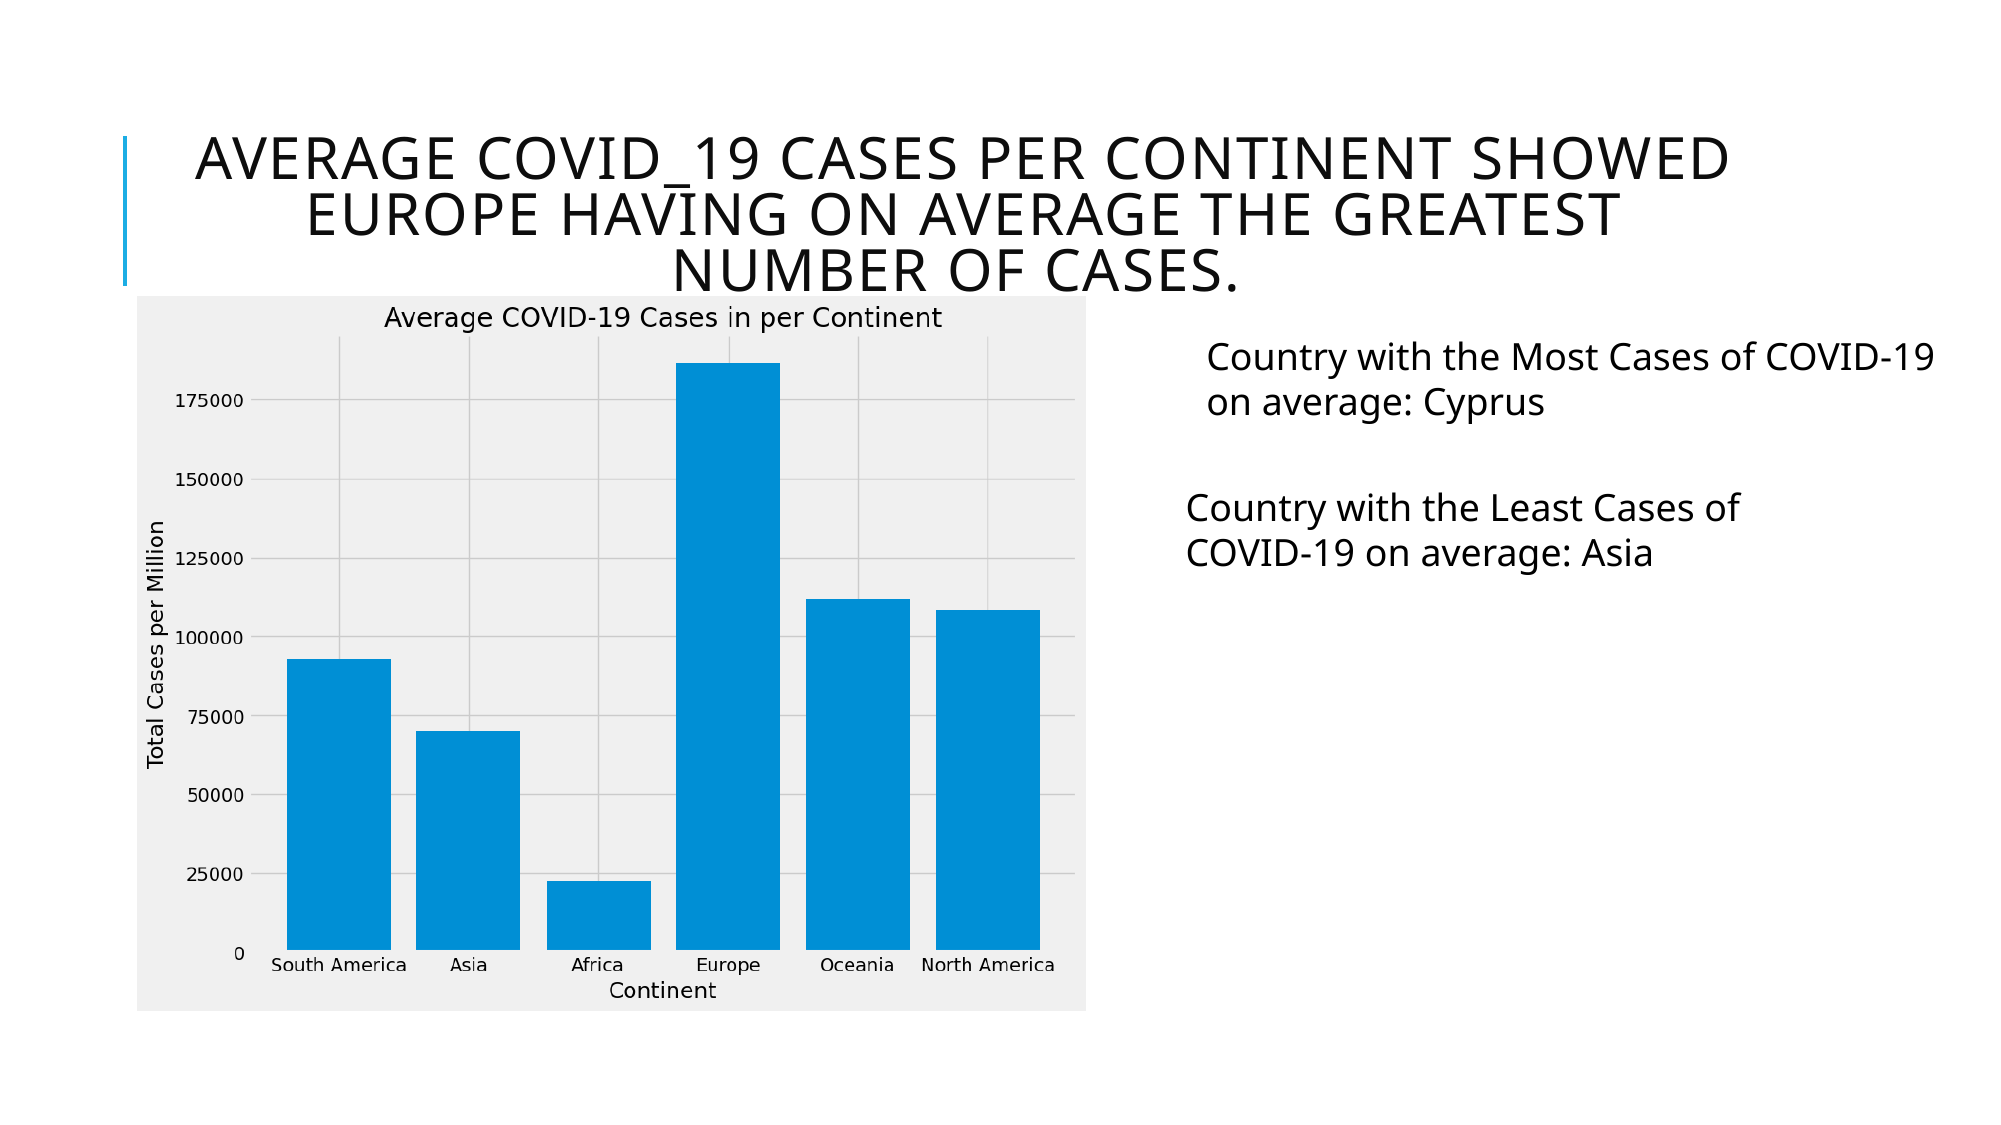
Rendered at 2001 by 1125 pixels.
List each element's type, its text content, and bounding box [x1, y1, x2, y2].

text_box Country with the Most Cases of COVID-19 on average: Cyprus [1191, 325, 1969, 431]
text_box Country with the Least Cases of COVID-19 on average: Asia [1170, 476, 1863, 582]
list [137, 296, 1086, 1011]
title Average COVID_19 cases per continent showed Europe having on average the greatest number of cases. [168, 96, 1763, 342]
